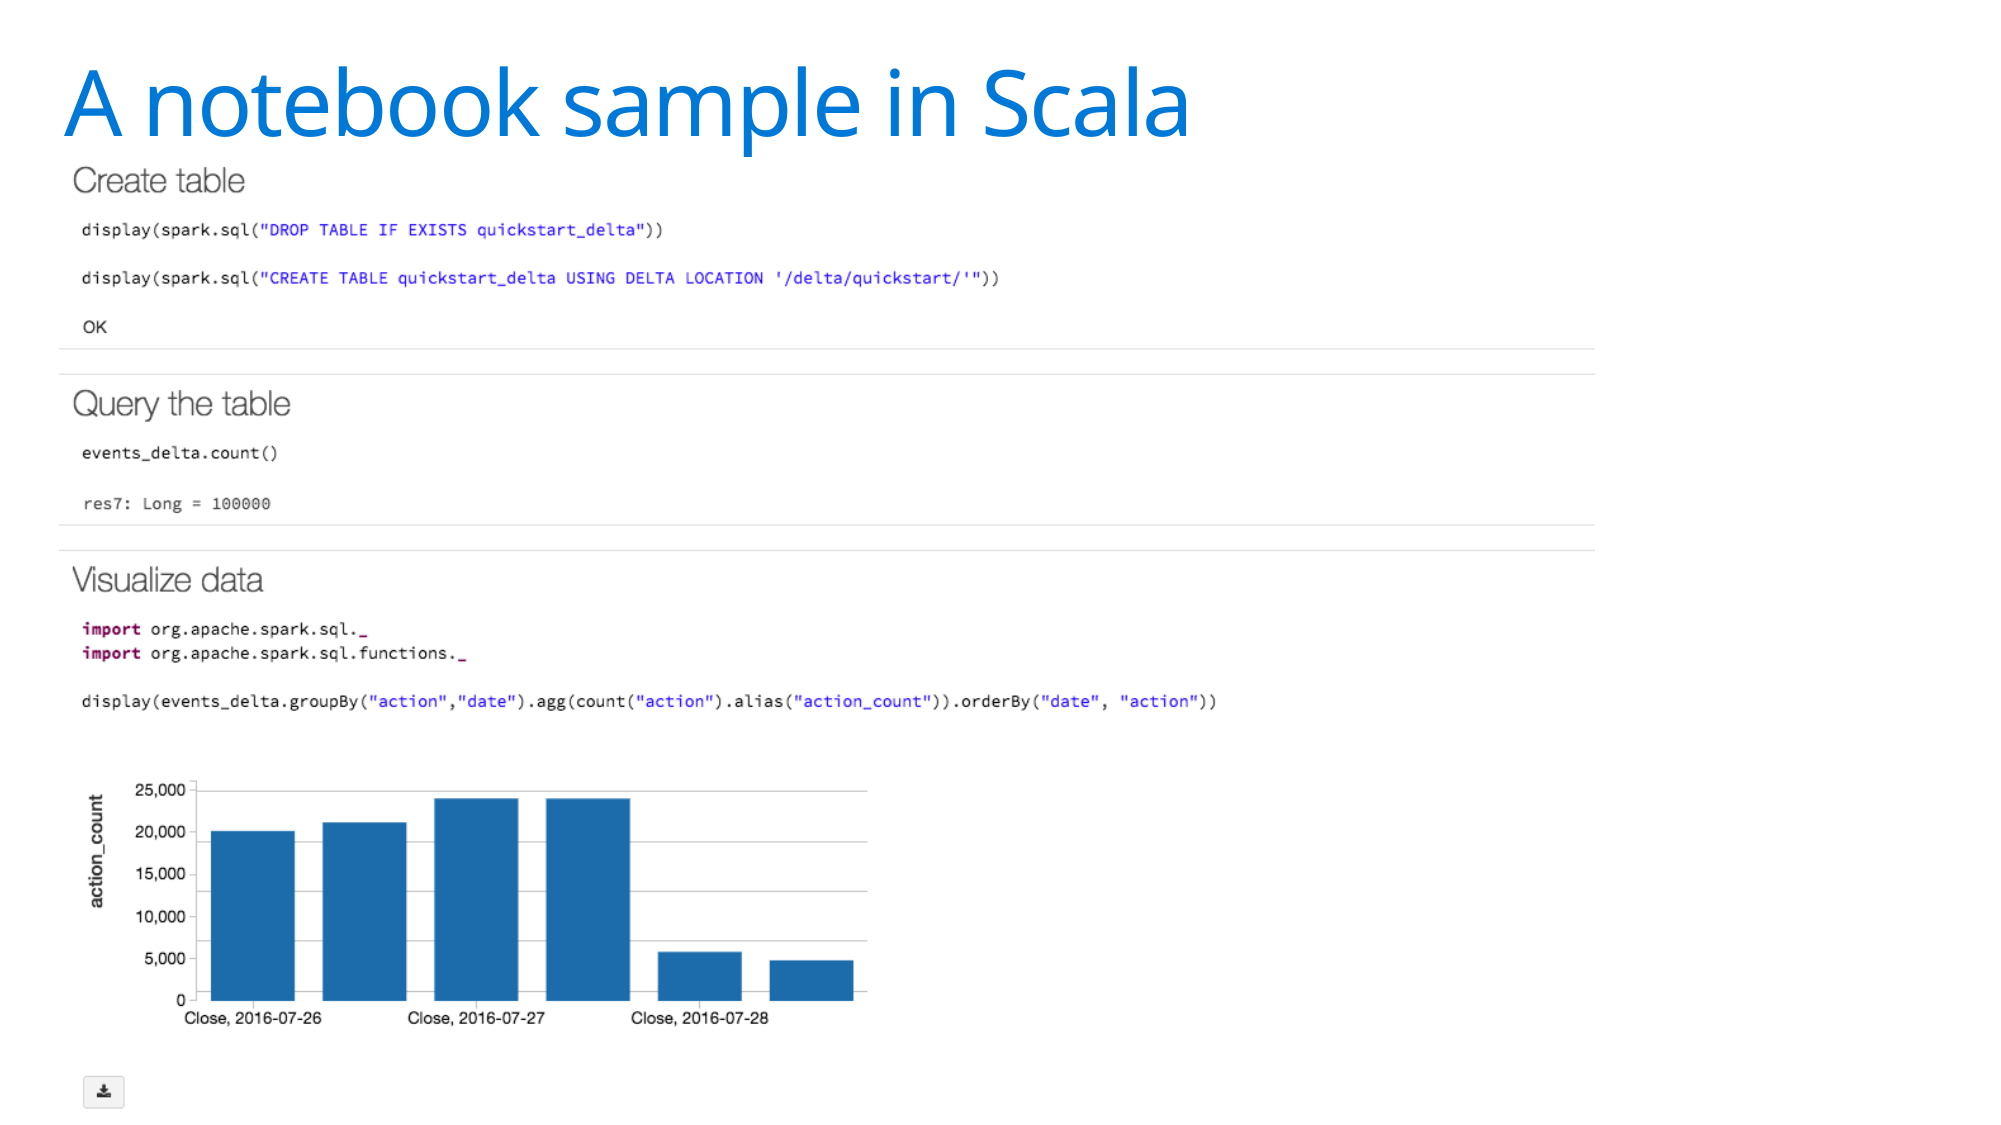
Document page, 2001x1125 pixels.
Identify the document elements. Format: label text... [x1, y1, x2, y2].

title A notebook sample in Scala [44, 47, 1957, 196]
picture [59, 157, 1595, 1120]
